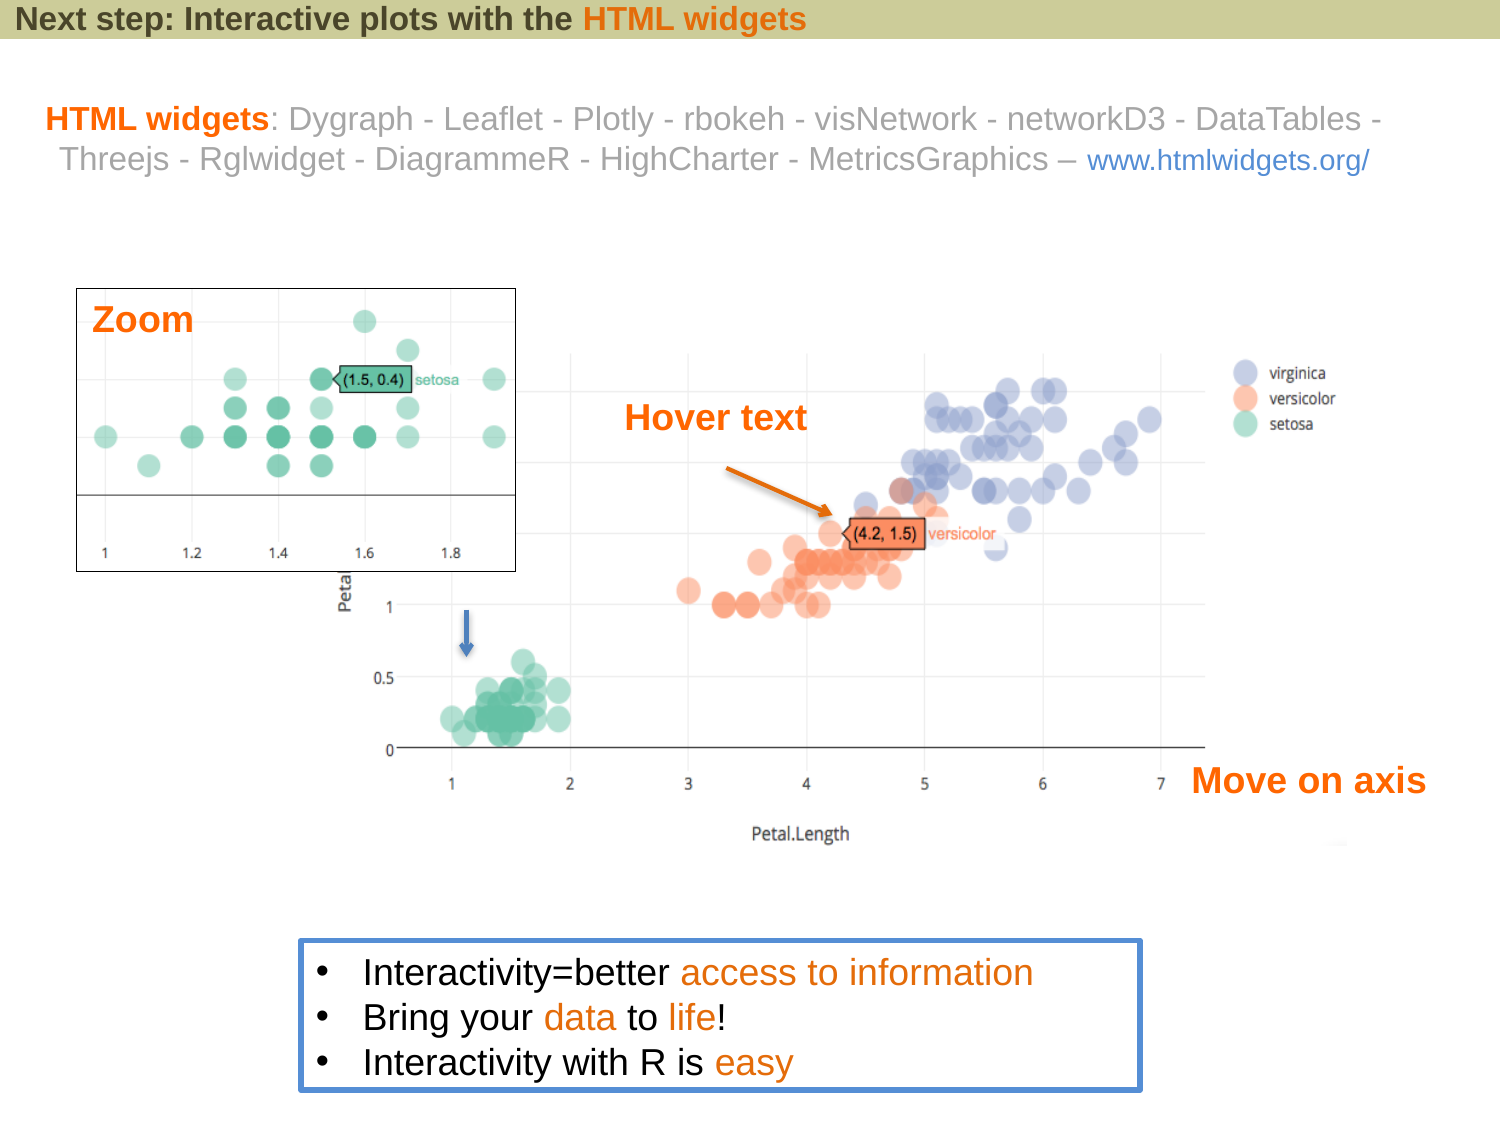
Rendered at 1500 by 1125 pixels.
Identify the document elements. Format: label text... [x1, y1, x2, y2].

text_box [726, 467, 833, 516]
text_box HTML widgets: Dygraph - Leaflet - Plotly - rbokeh - visNetwork - networkD3 - DataTables - Threejs - Rglwidget - DiagrammeR - HighCharter - MetricsGraphics – www.htmlwidgets.org/ [29, 89, 1400, 185]
text_box Next step: Interactive plots with the HTML widgets [0, 0, 1353, 45]
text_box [76, 287, 516, 572]
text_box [324, 346, 1444, 847]
text_box Interactivity=better access to information Bring your data to life! Interactivity with R is easy [301, 940, 1140, 1091]
